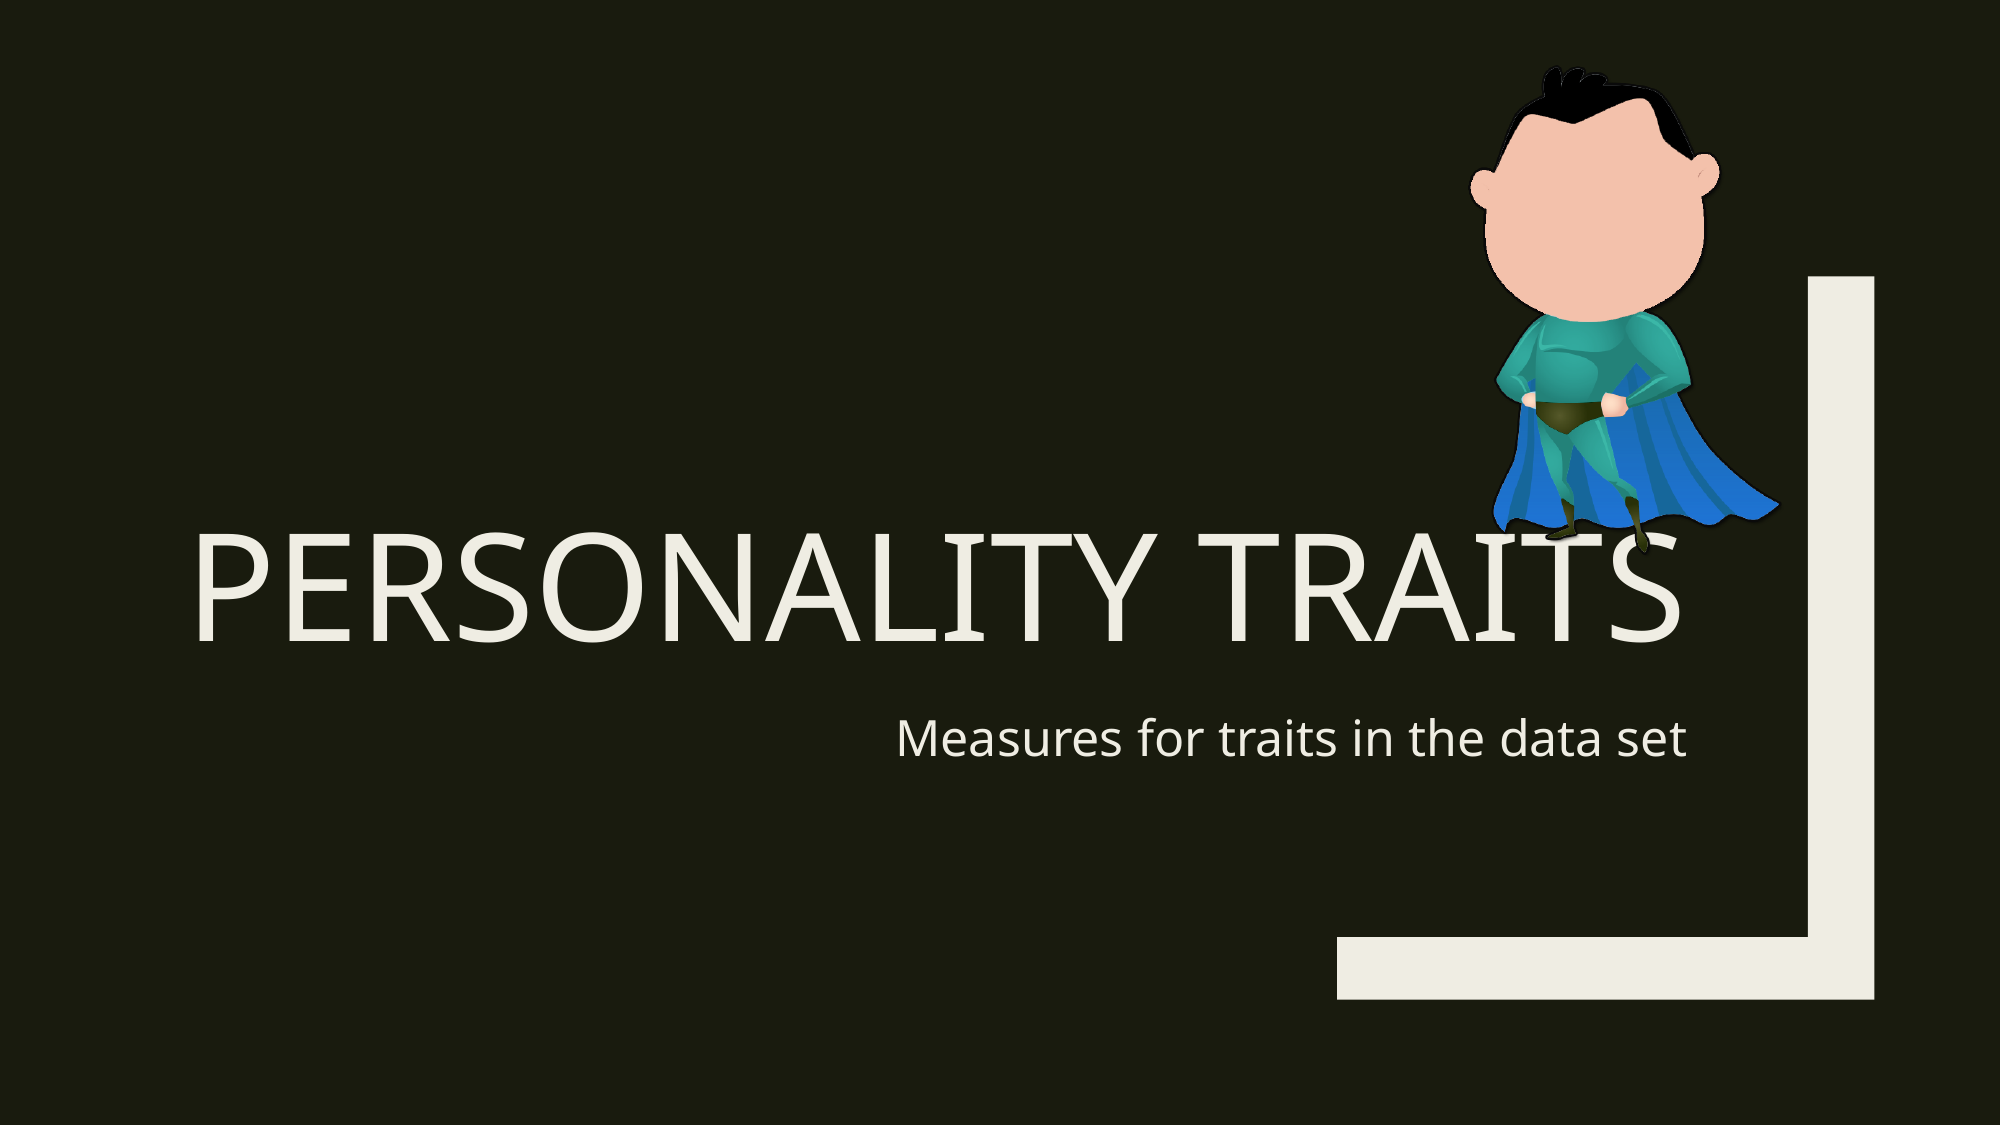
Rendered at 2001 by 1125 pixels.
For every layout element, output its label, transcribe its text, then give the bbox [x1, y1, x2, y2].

picture [1468, 65, 1784, 558]
list Measures for traits in the data set [125, 691, 1703, 880]
title Personality traits [125, 213, 1703, 682]
